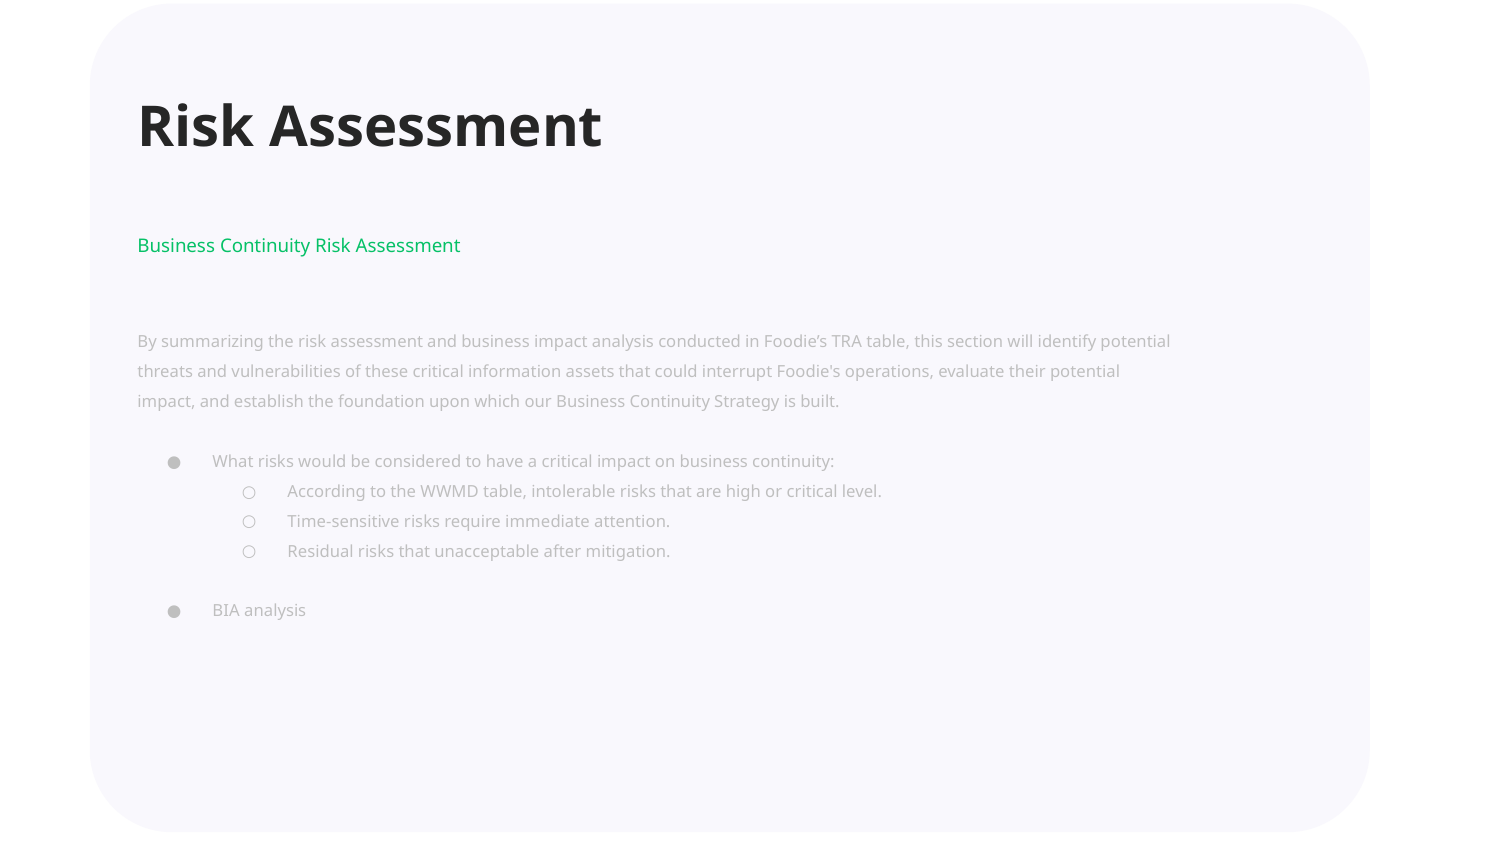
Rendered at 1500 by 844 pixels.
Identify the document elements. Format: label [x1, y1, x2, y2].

text_box [89, 3, 1370, 817]
text_box [129, 85, 1370, 844]
